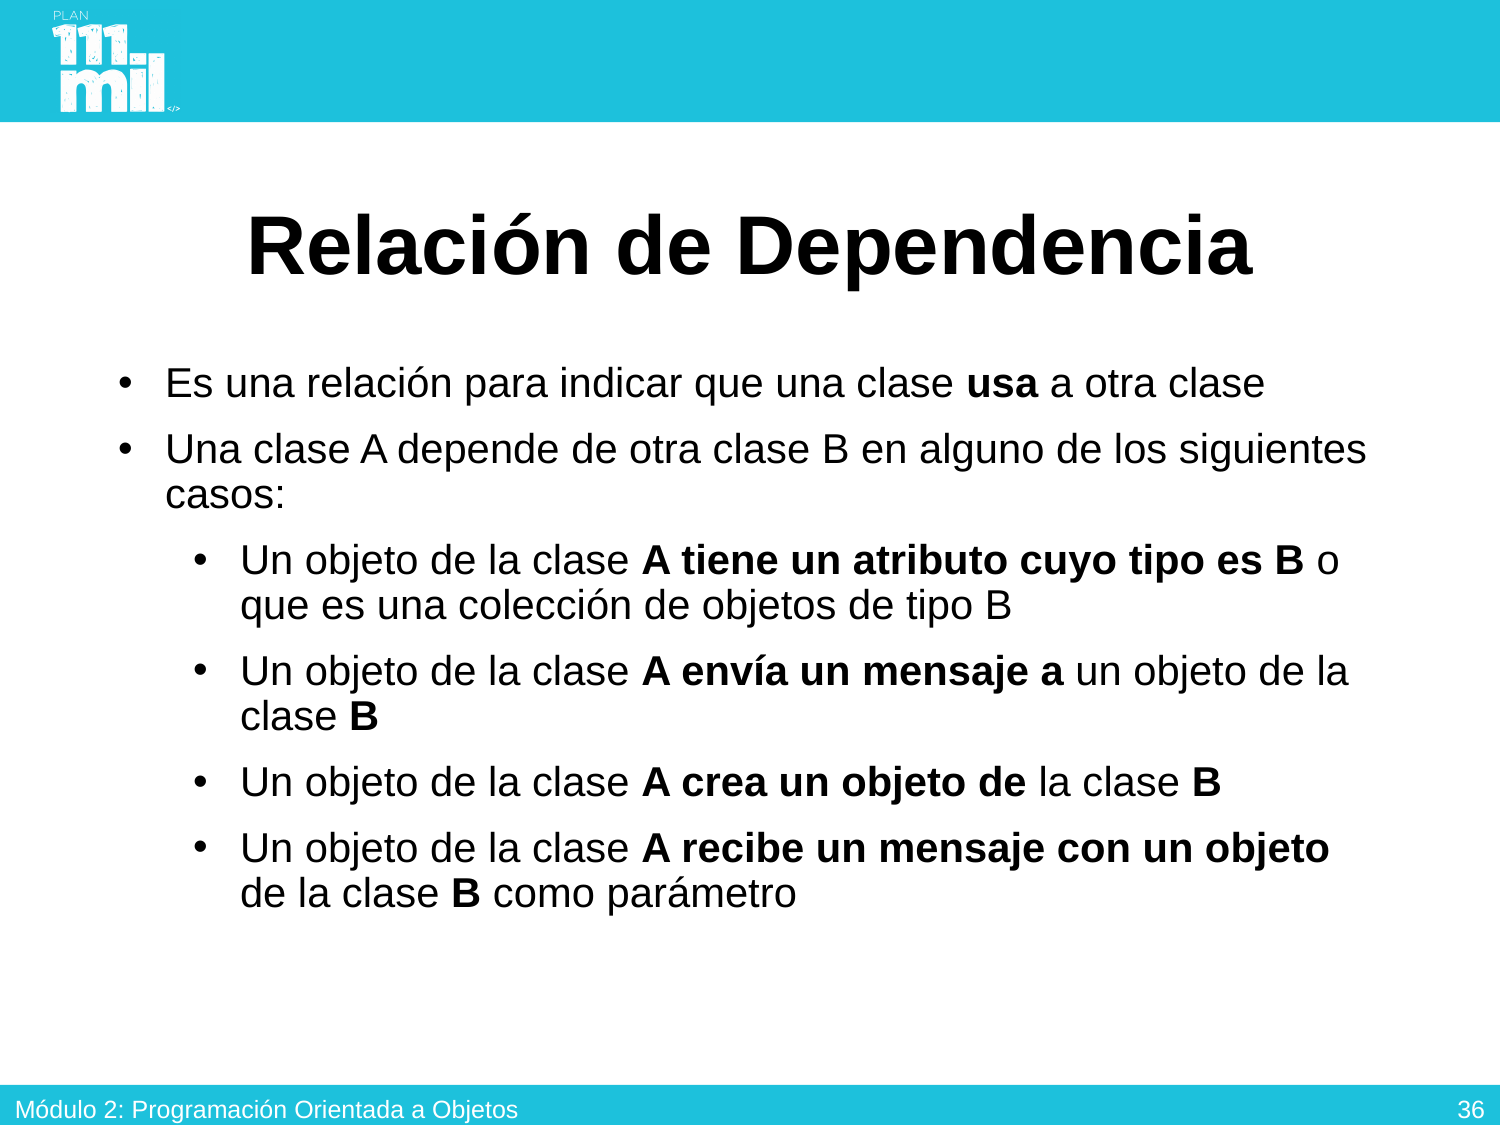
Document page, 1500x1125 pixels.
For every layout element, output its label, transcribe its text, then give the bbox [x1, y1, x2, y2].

slide_number 35 [1162, 1078, 1500, 1125]
footer Módulo 2: Programación Orientada a Objetos [0, 1078, 606, 1125]
list Es una relación para indicar que una clase usa a otra clase Una clase A depende de otra clase B en alguno de los siguientes casos: Un objeto de la clase A tiene un atributo cuyo tipo es B o que es una colección de objetos de tipo B Un objeto de la clase A envía un mensaje a un objeto de la clase B Un objeto de la clase A crea un objeto de la clase B Un objeto de la clase A recibe un mensaje con un objeto de la clase B como parámetro [103, 354, 1397, 1069]
title Relación de Dependencia [103, 147, 1397, 348]
